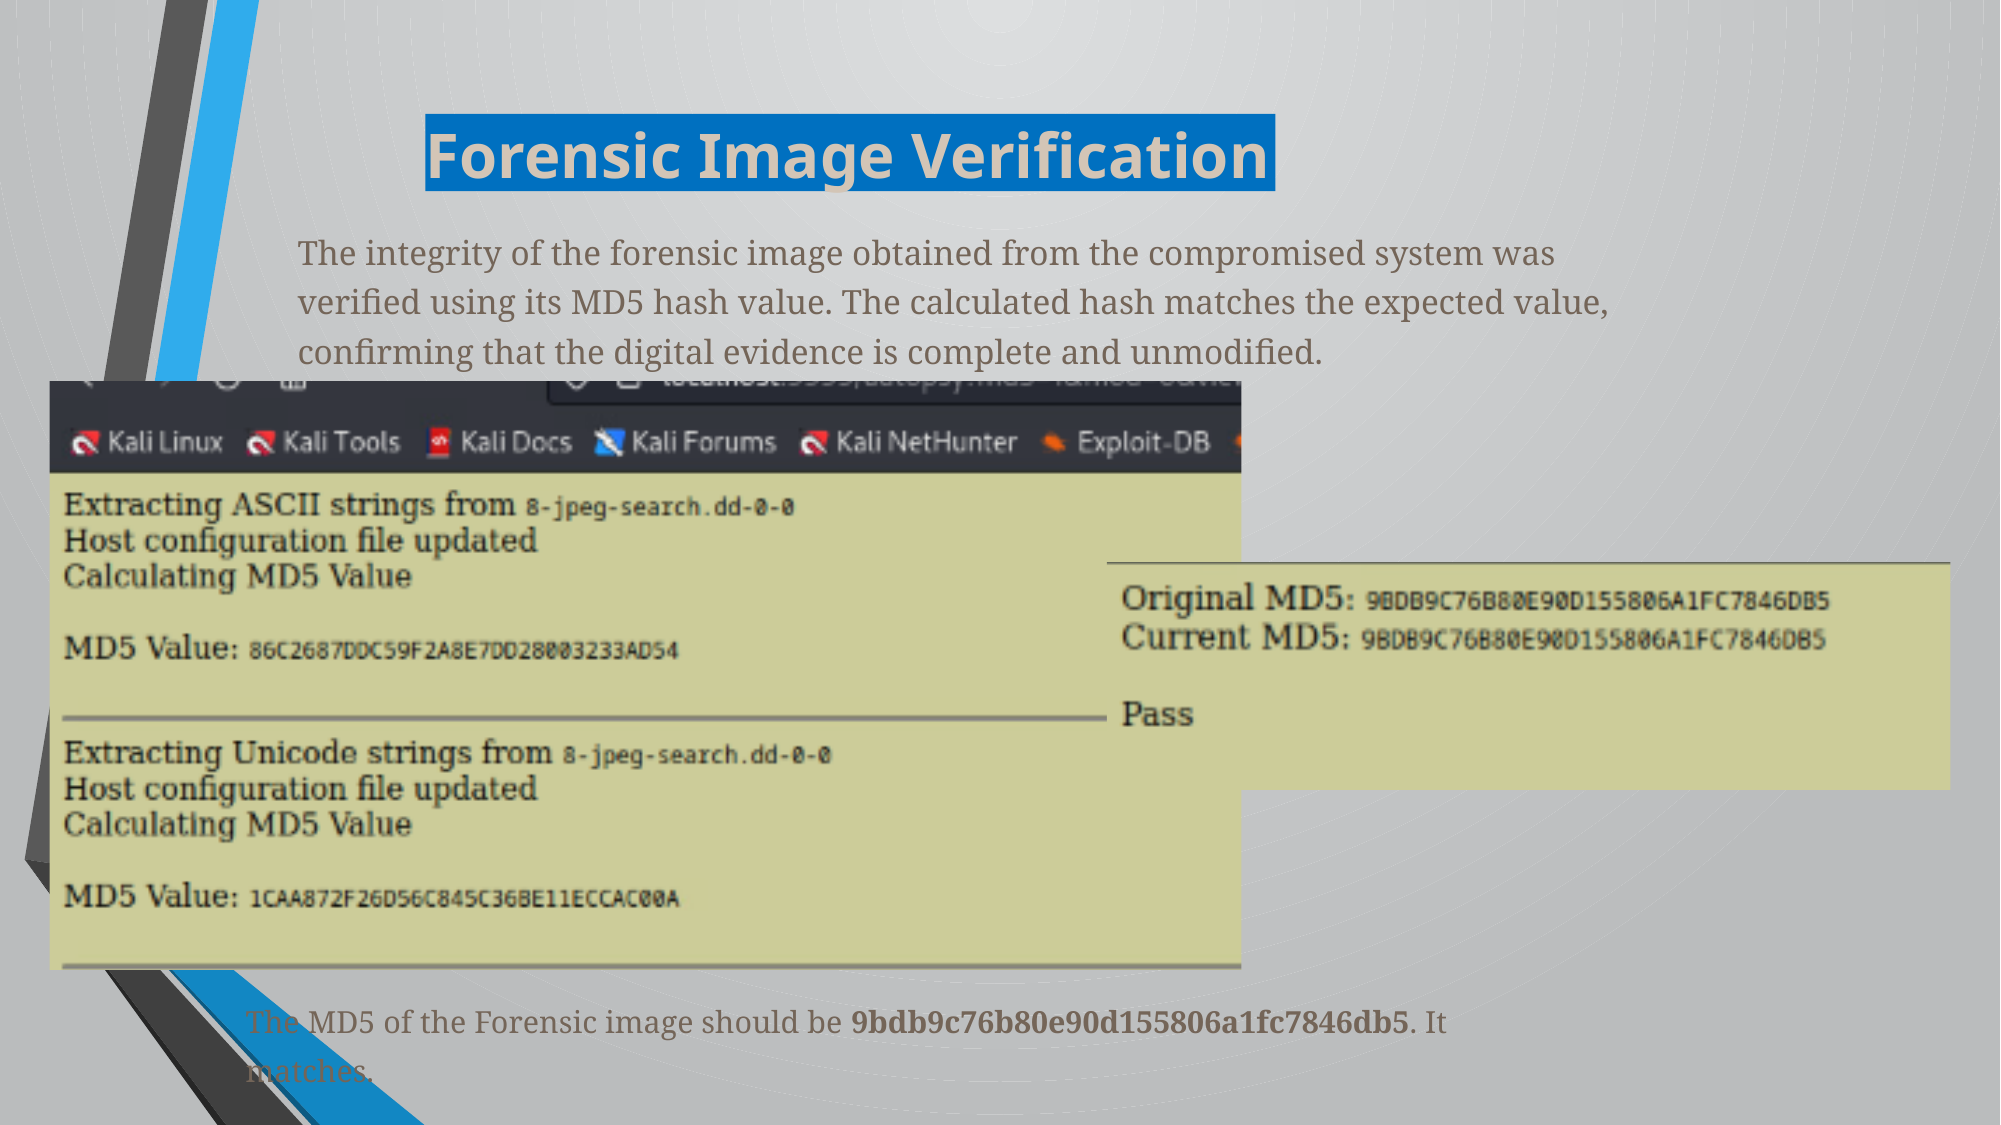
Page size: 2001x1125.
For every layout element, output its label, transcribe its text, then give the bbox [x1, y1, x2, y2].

text_box Forensic Image Verification [425, 113, 1276, 192]
picture [49, 241, 1951, 970]
text_box The integrity of the forensic image obtained from the compromised system was verified using its MD5 hash value. The calculated hash matches the expected value, confirming that the digital evidence is complete and unmodified. [297, 222, 1614, 421]
text_box The MD5 of the Forensic image should be 9bdb9c76b80e90d155806a1fc7846db5. It matches. [245, 989, 1541, 1125]
